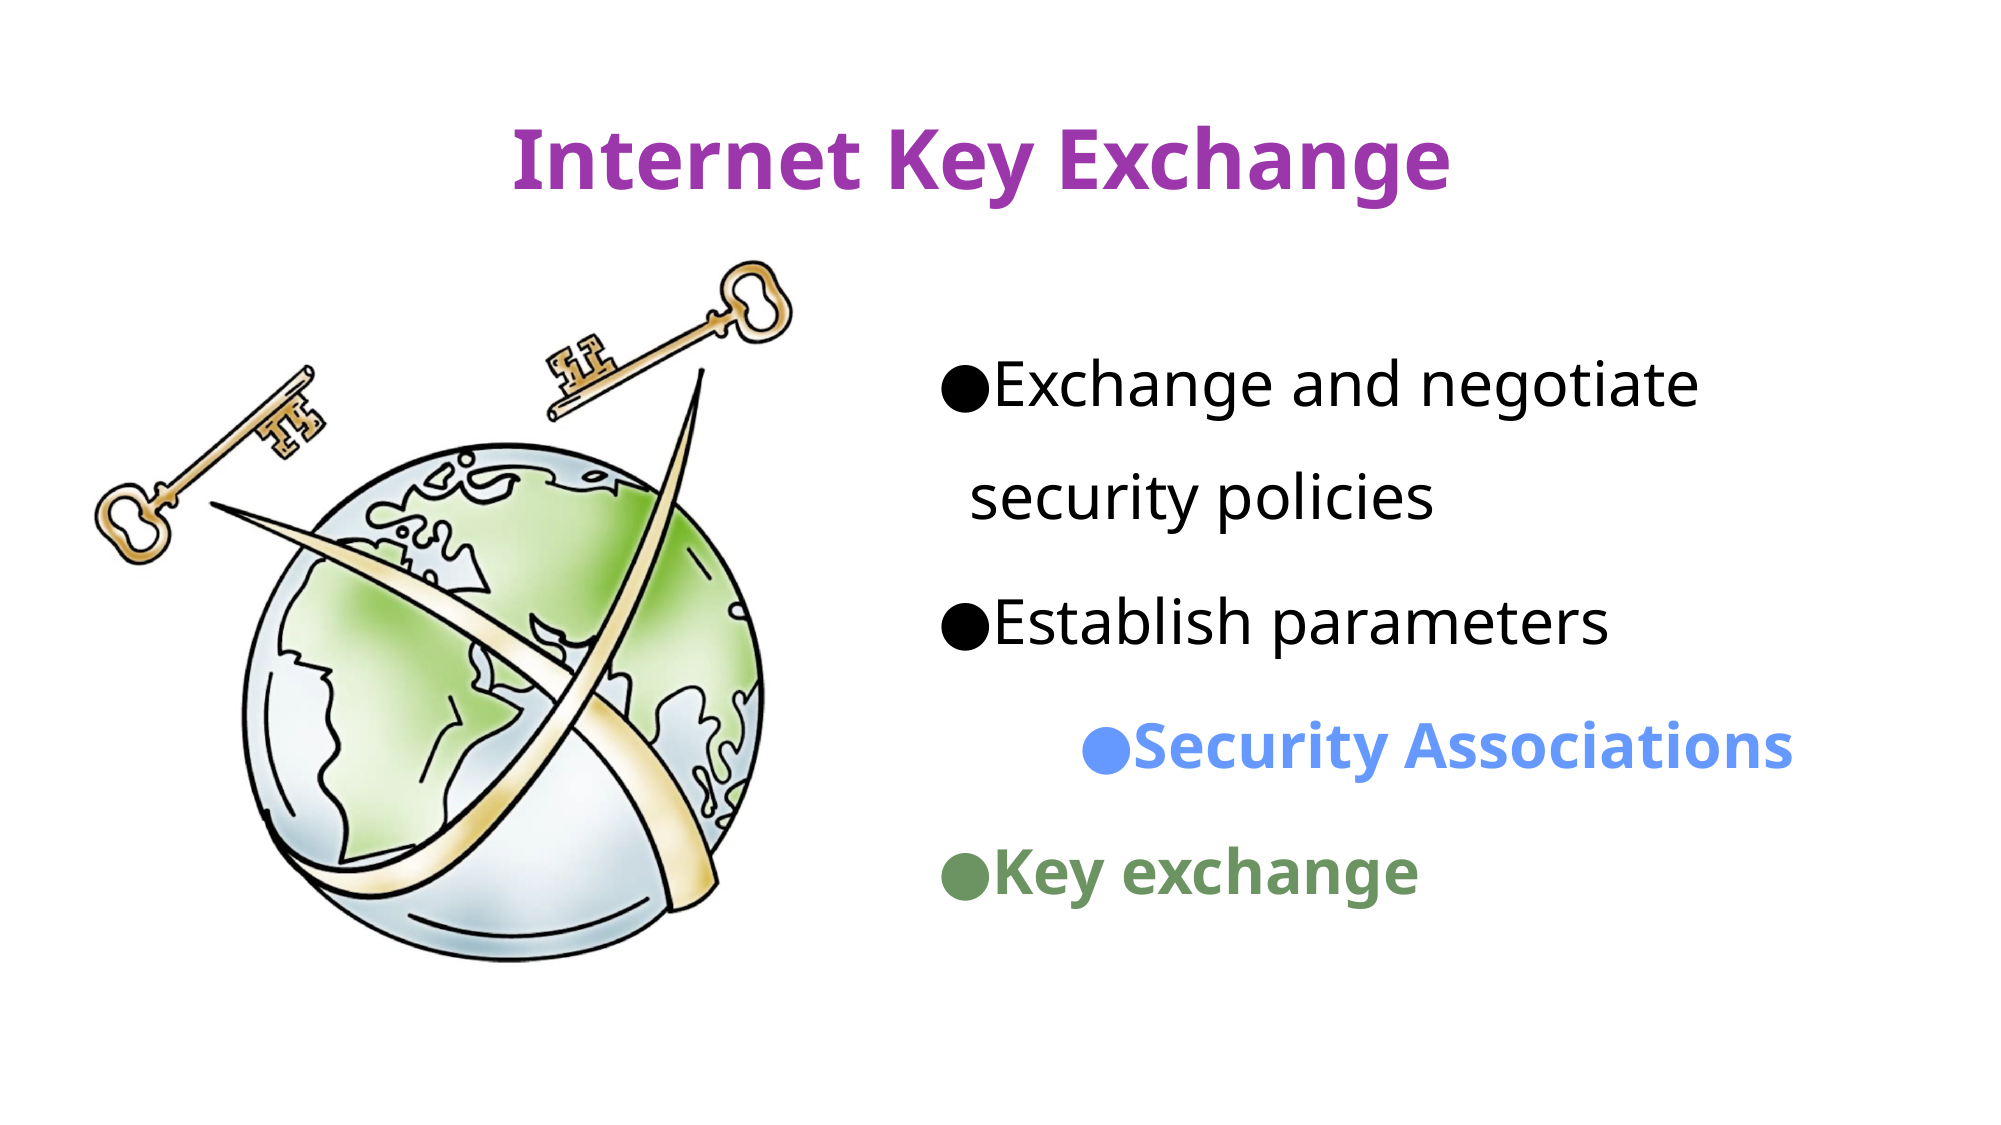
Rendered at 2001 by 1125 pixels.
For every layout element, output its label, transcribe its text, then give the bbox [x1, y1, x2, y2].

title Internet Key Exchange [133, 37, 1834, 225]
picture [69, 248, 841, 997]
list Exchange and negotiate security policies Establish parameters Security Associations Key exchange [893, 287, 1834, 1092]
